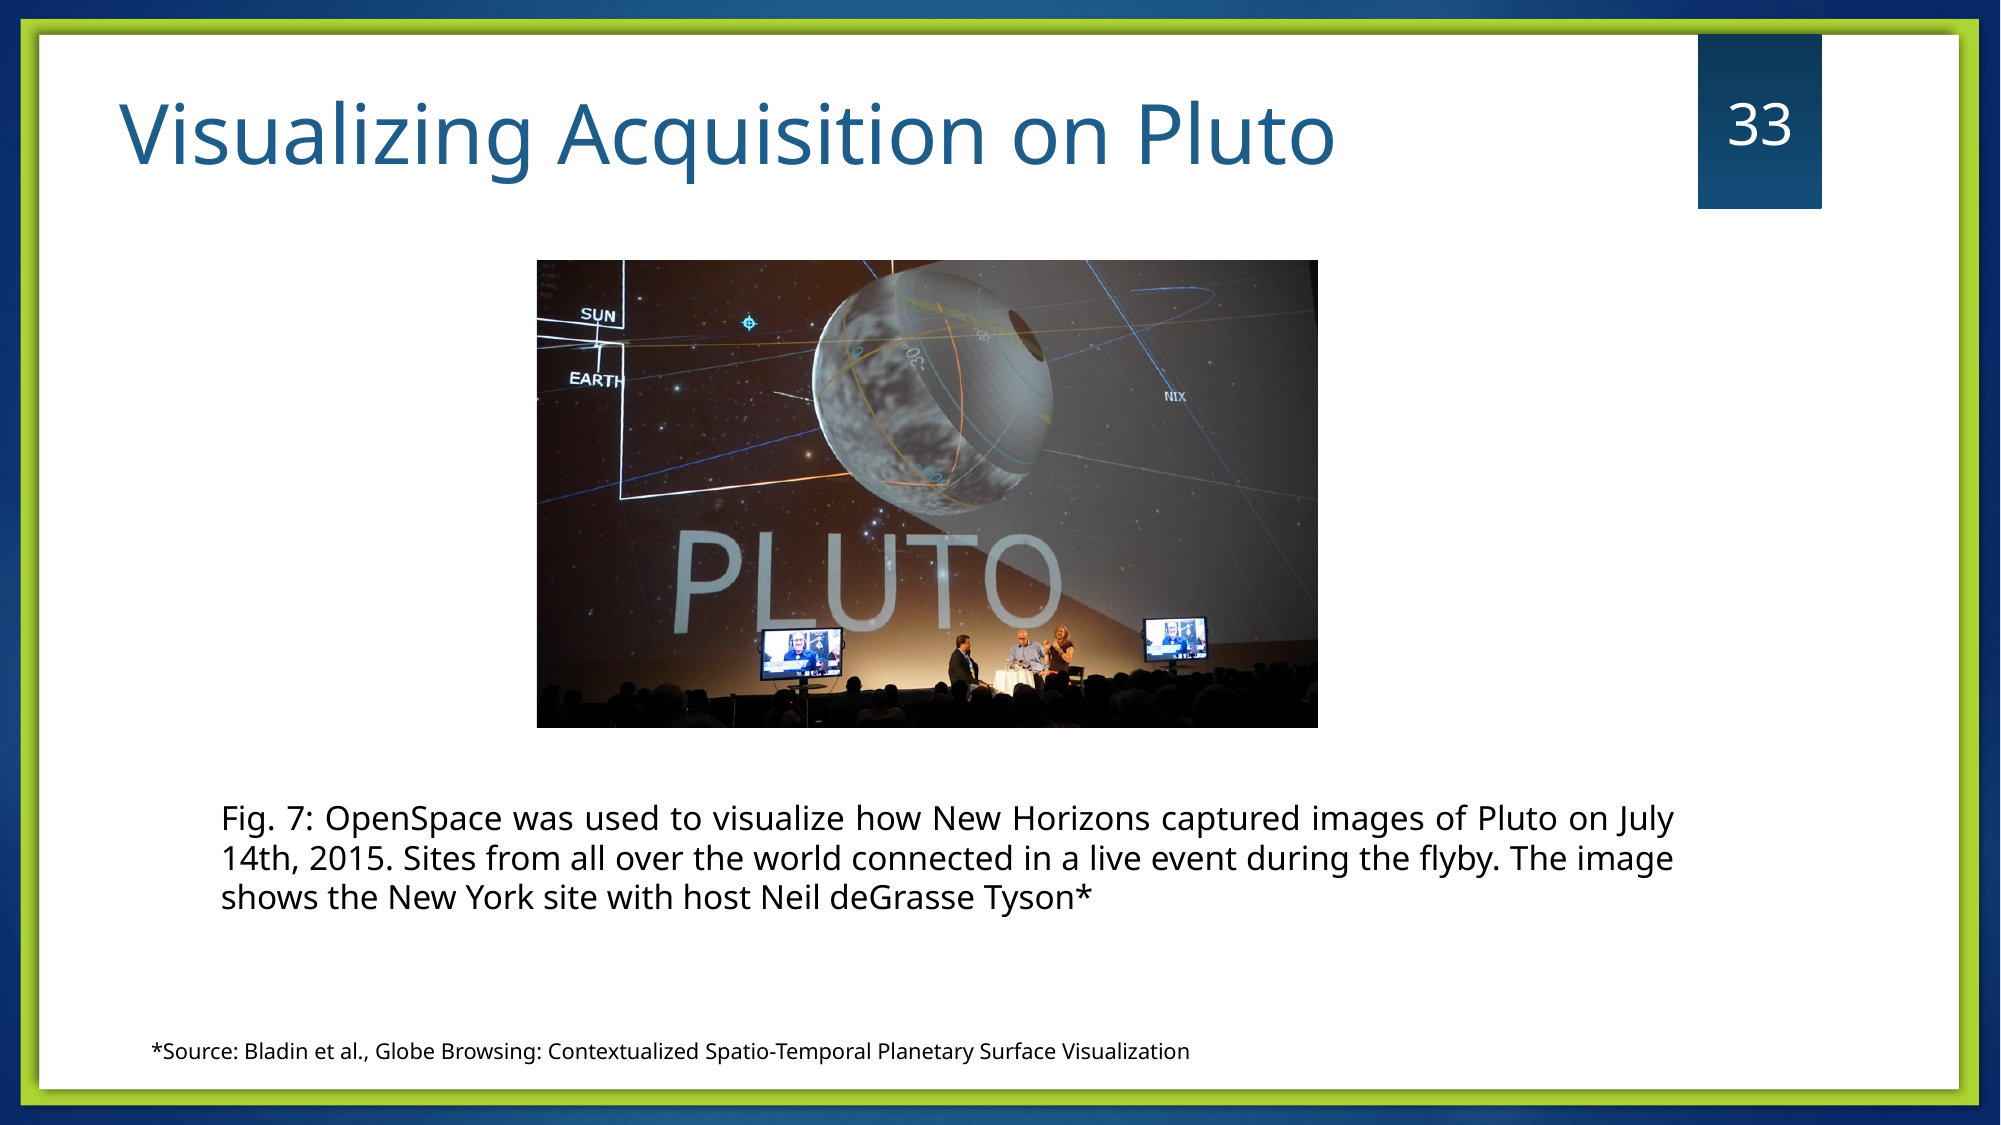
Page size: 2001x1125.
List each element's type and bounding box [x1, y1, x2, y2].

picture [536, 260, 1318, 729]
text_box [0, 0, 2000, 1125]
